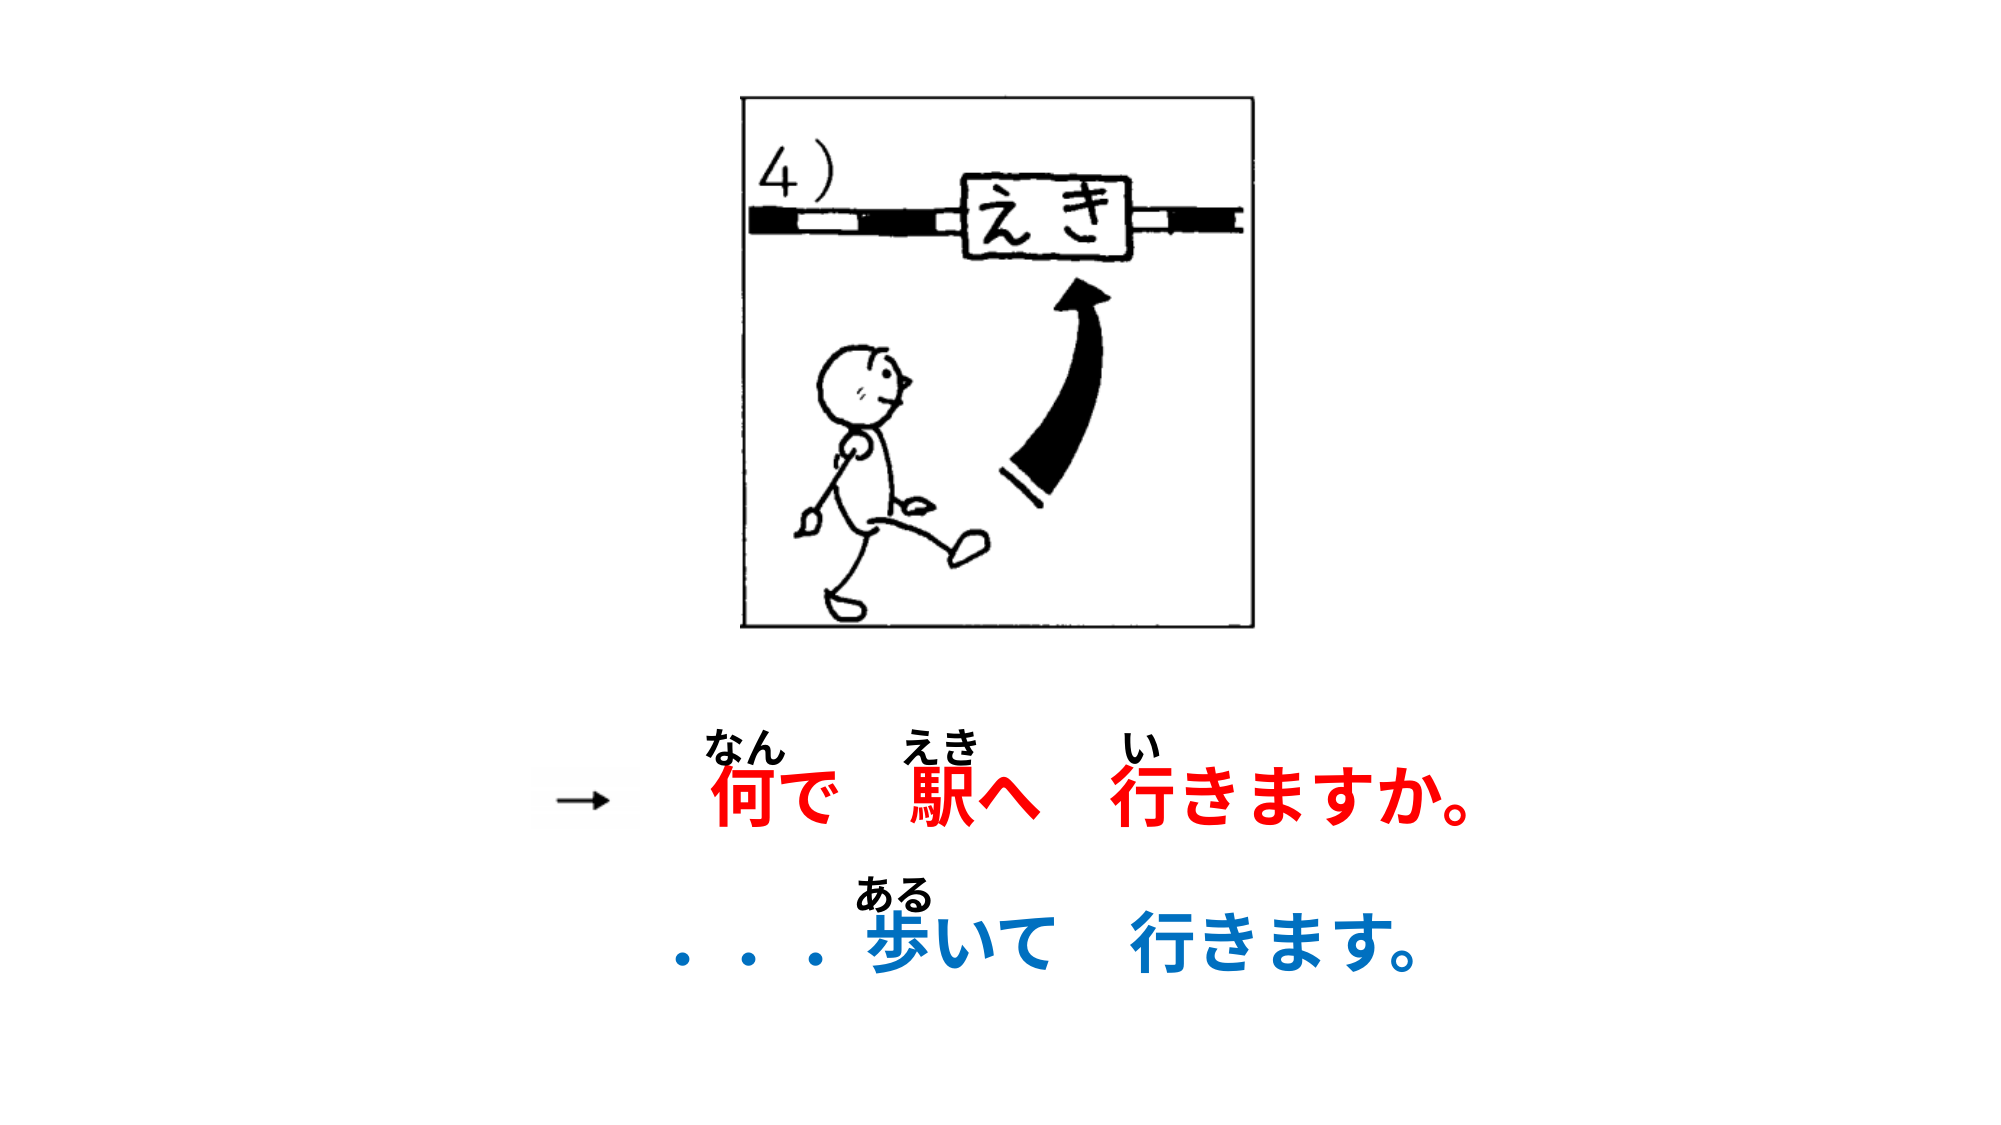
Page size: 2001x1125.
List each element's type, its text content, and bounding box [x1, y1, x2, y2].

text_box なん [688, 714, 823, 779]
text_box えき [885, 714, 1017, 779]
picture [531, 765, 640, 832]
text_box ．．．歩いて 行きます。 [649, 893, 1472, 989]
text_box い [1105, 714, 1205, 779]
picture [740, 92, 1258, 633]
text_box 何で 駅へ 行きますか。 [694, 747, 1525, 843]
text_box ある [838, 861, 1104, 926]
